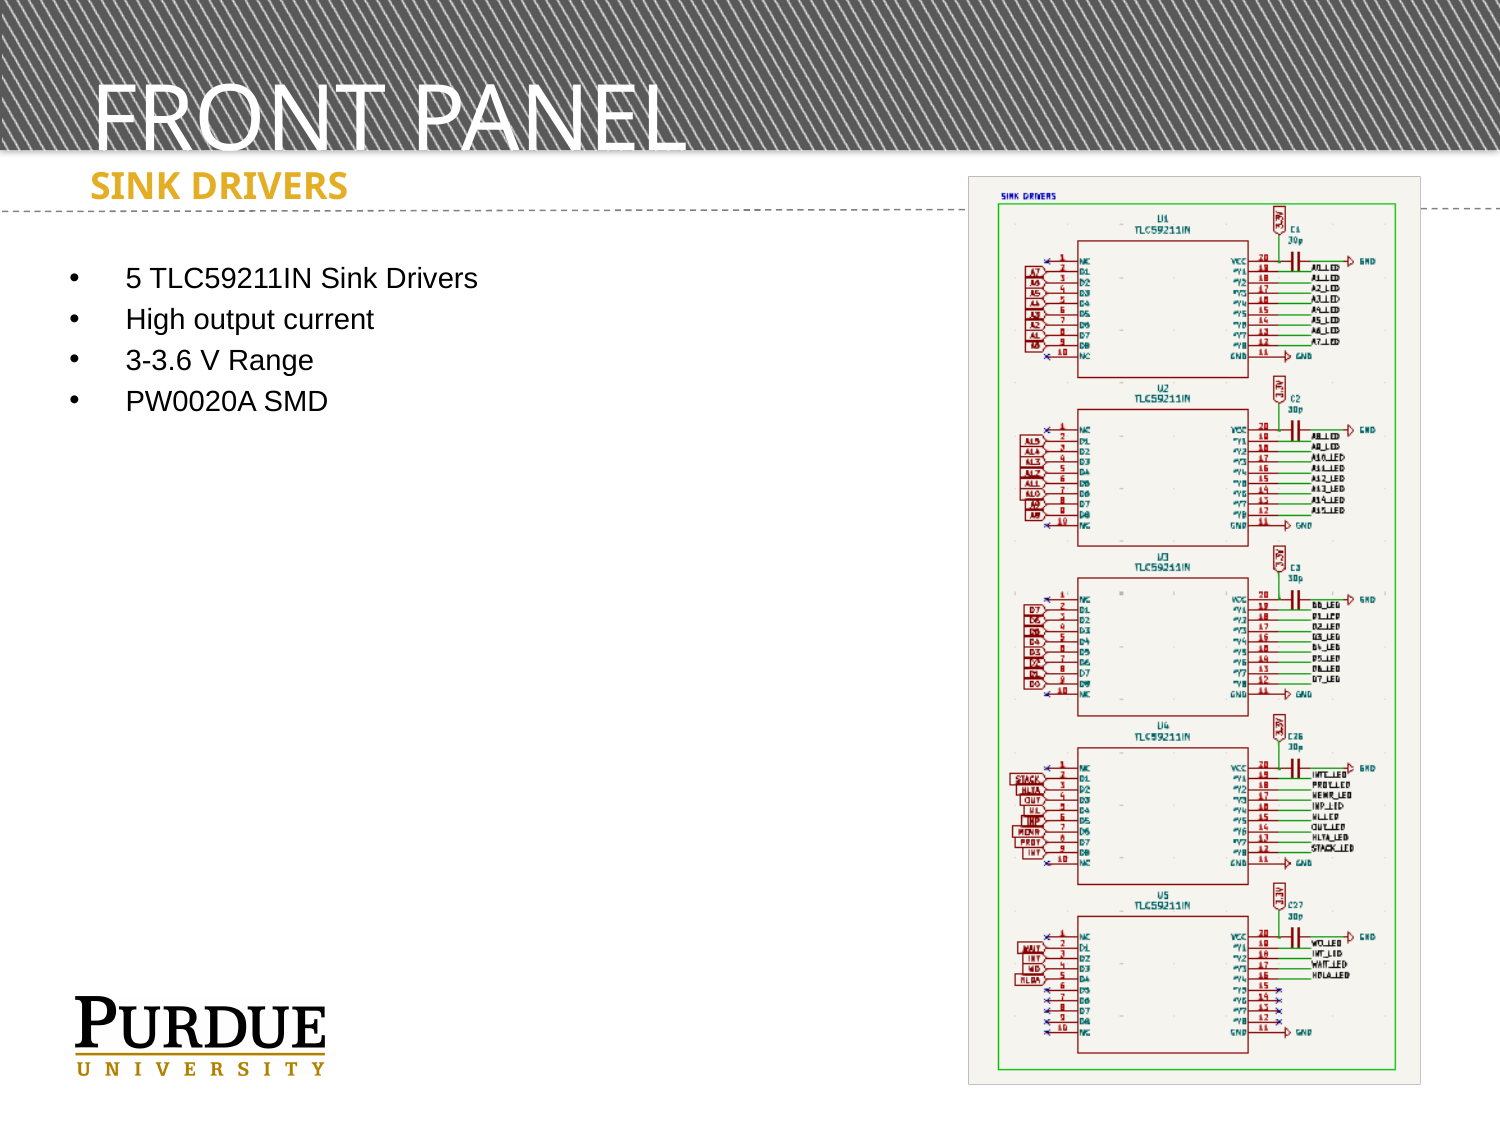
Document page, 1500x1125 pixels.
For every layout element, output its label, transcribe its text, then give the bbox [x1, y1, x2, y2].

list Sink drivers [75, 154, 1425, 228]
picture [75, 996, 325, 1076]
picture [966, 174, 1423, 1087]
list 5 TLC59211IN Sink Drivers High output current 3-3.6 V Range PW0020A SMD [54, 252, 637, 976]
title Front Panel [75, 51, 1427, 175]
